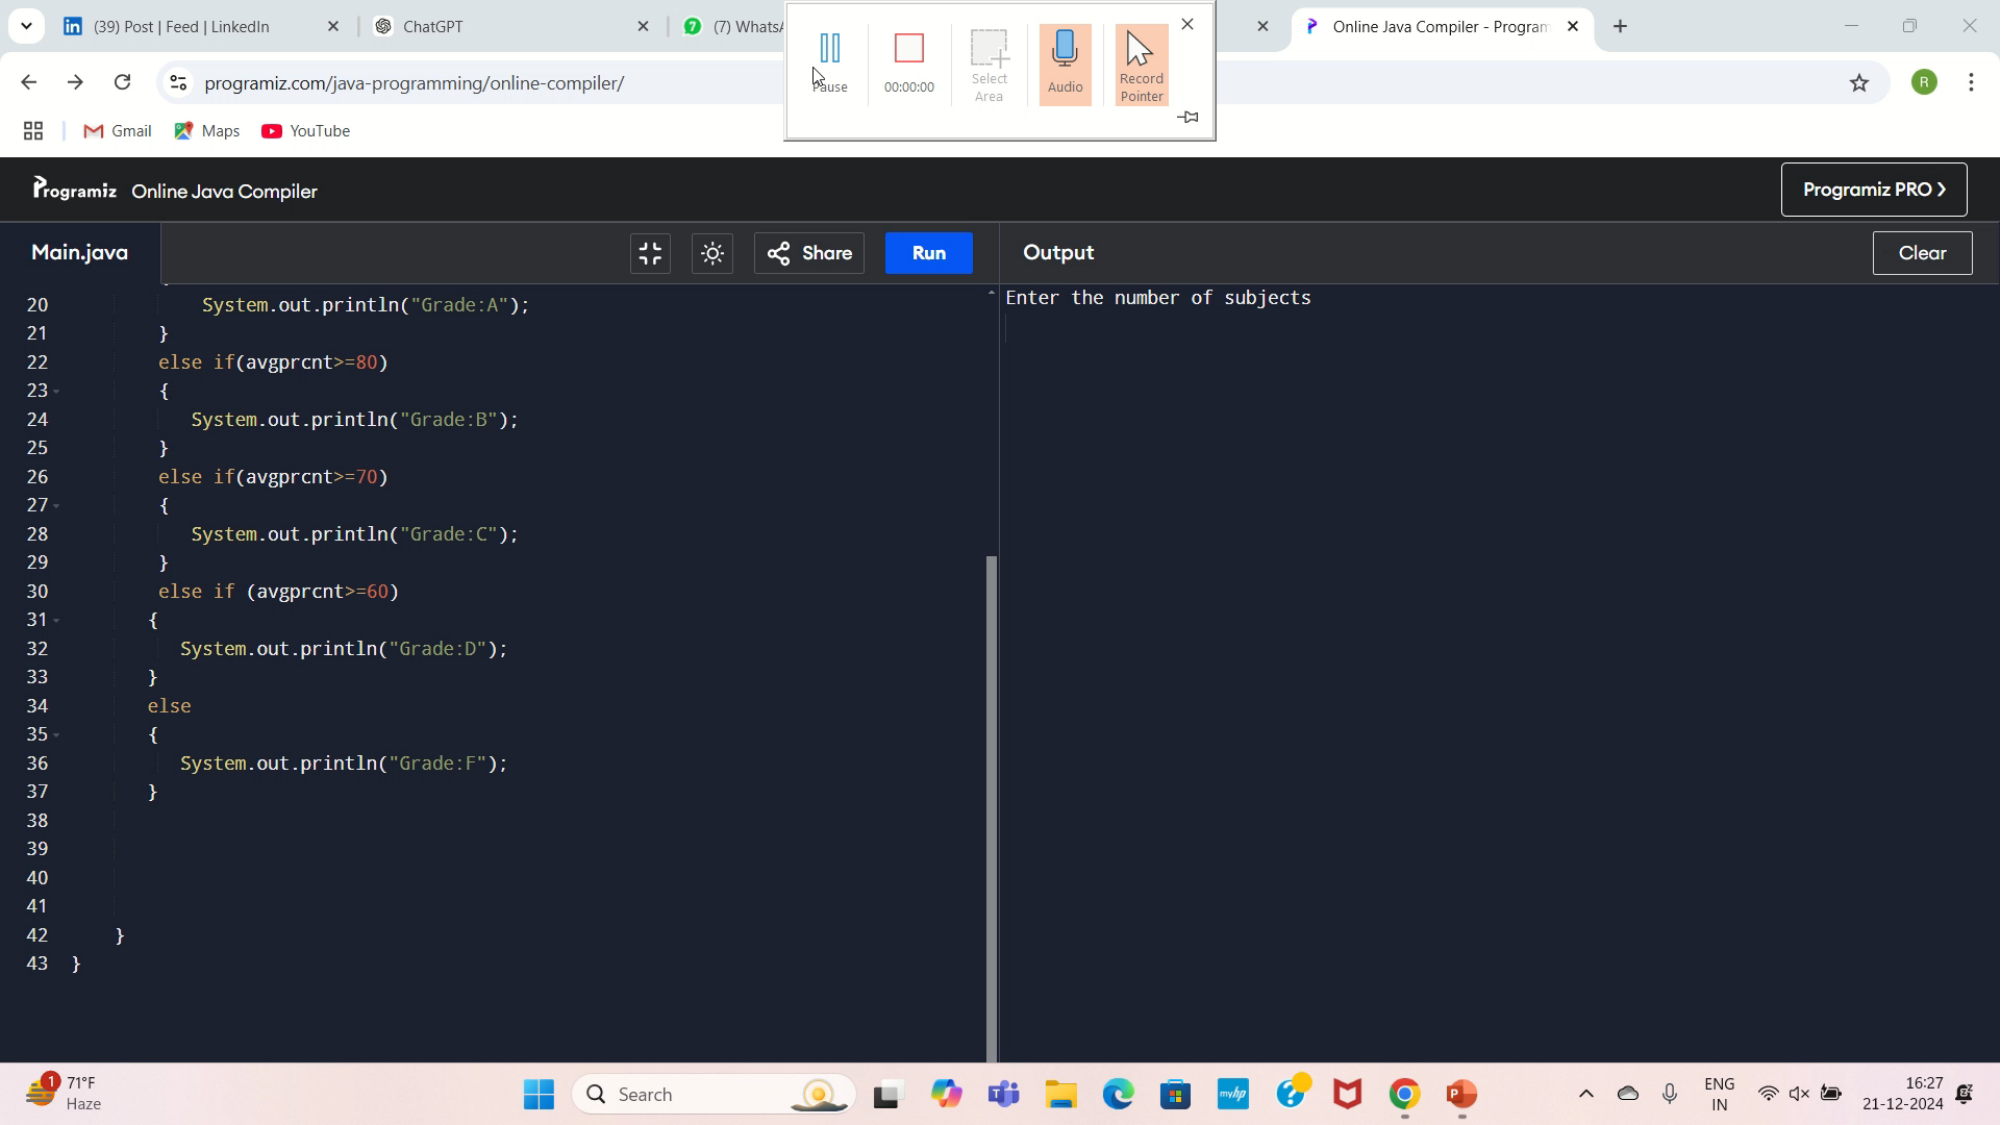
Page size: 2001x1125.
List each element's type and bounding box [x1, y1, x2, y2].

text_box [0, 0, 2000, 1125]
